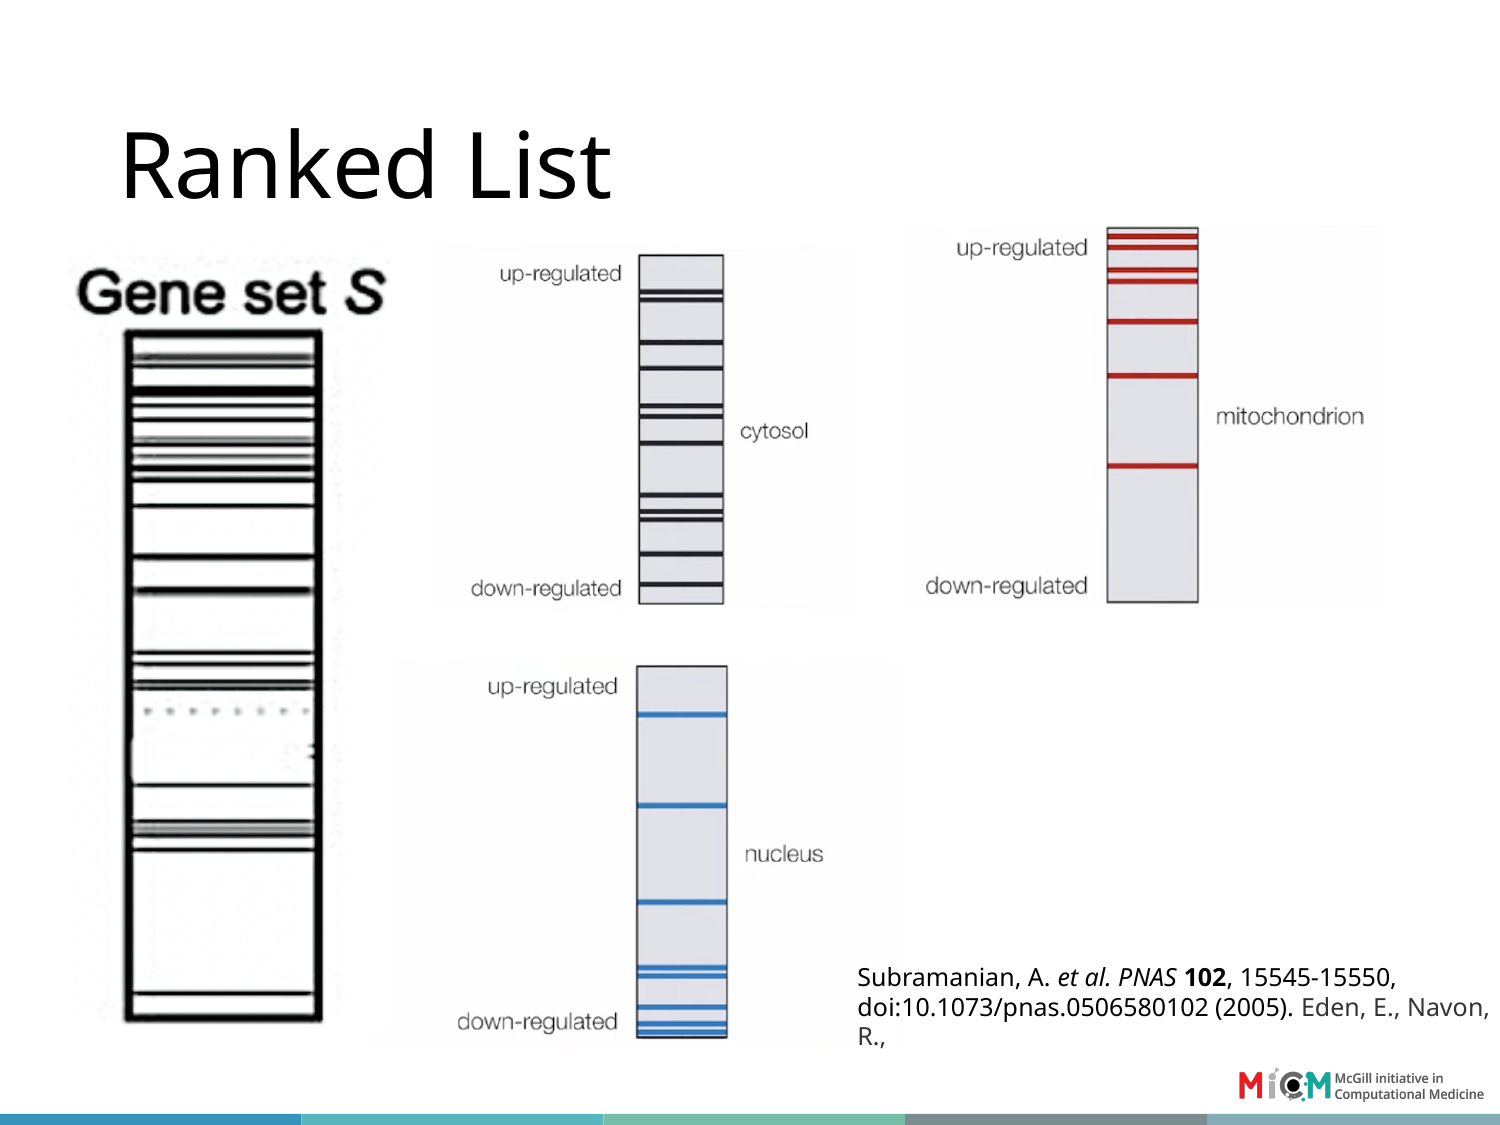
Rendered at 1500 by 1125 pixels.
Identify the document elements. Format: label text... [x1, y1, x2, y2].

picture [432, 243, 859, 612]
title Ranked List [103, 59, 1397, 278]
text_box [66, 241, 390, 1029]
picture [367, 657, 903, 1050]
text_box Subramanian, A. et al. PNAS 102, 15545-15550, doi:10.1073/pnas.0506580102 (2005). Eden, E., Navon, R., [842, 953, 1500, 1078]
picture [902, 223, 1386, 612]
picture [1211, 1078, 1500, 1122]
